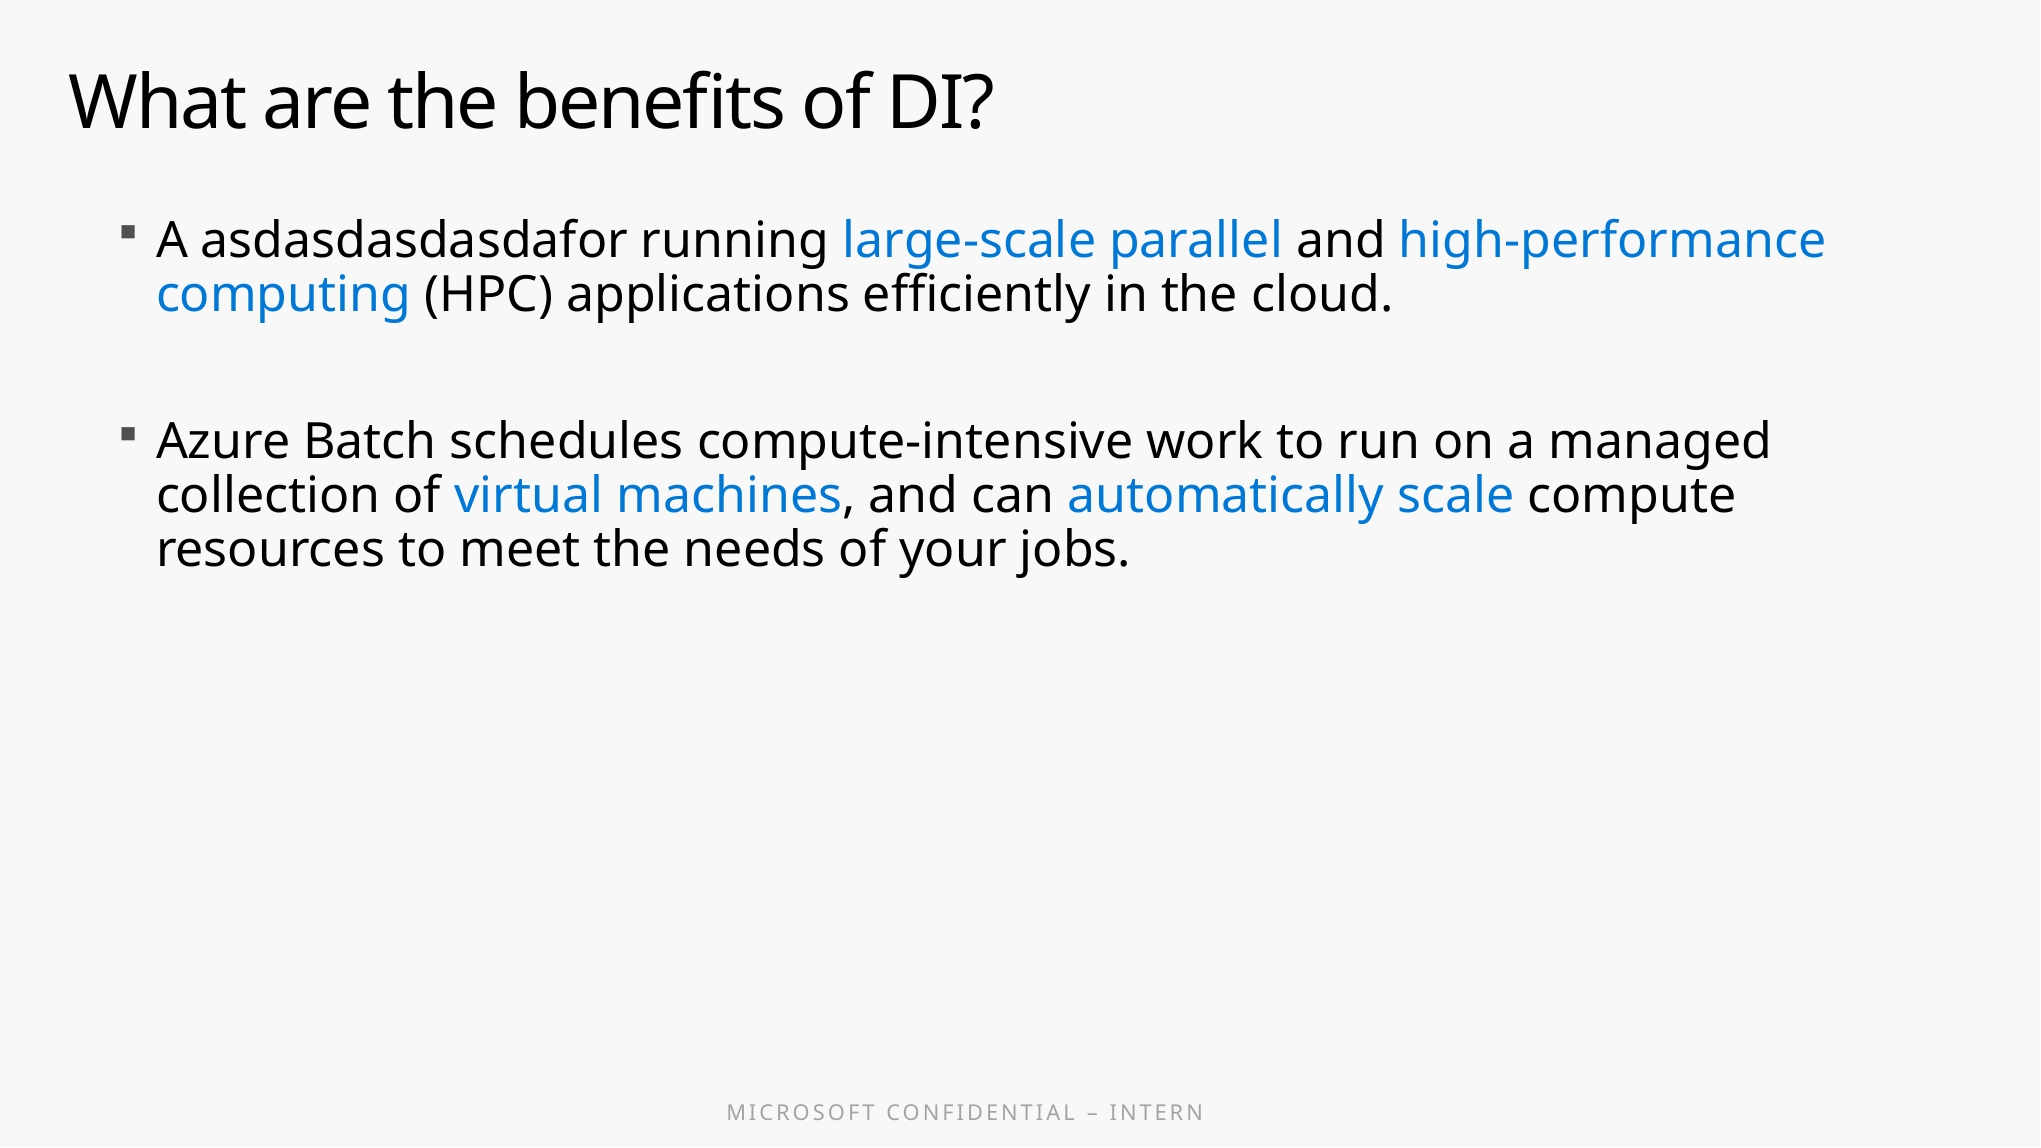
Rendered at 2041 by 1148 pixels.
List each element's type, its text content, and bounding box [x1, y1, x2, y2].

list A asdasdasdasdafor running large-scale parallel and high-performance computing (HPC) applications efficiently in the cloud. Azure Batch schedules compute-intensive work to run on a managed collection of virtual machines, and can automatically scale compute resources to meet the needs of your jobs. [45, 198, 1996, 799]
title What are the benefits of DI? [45, 48, 1996, 198]
